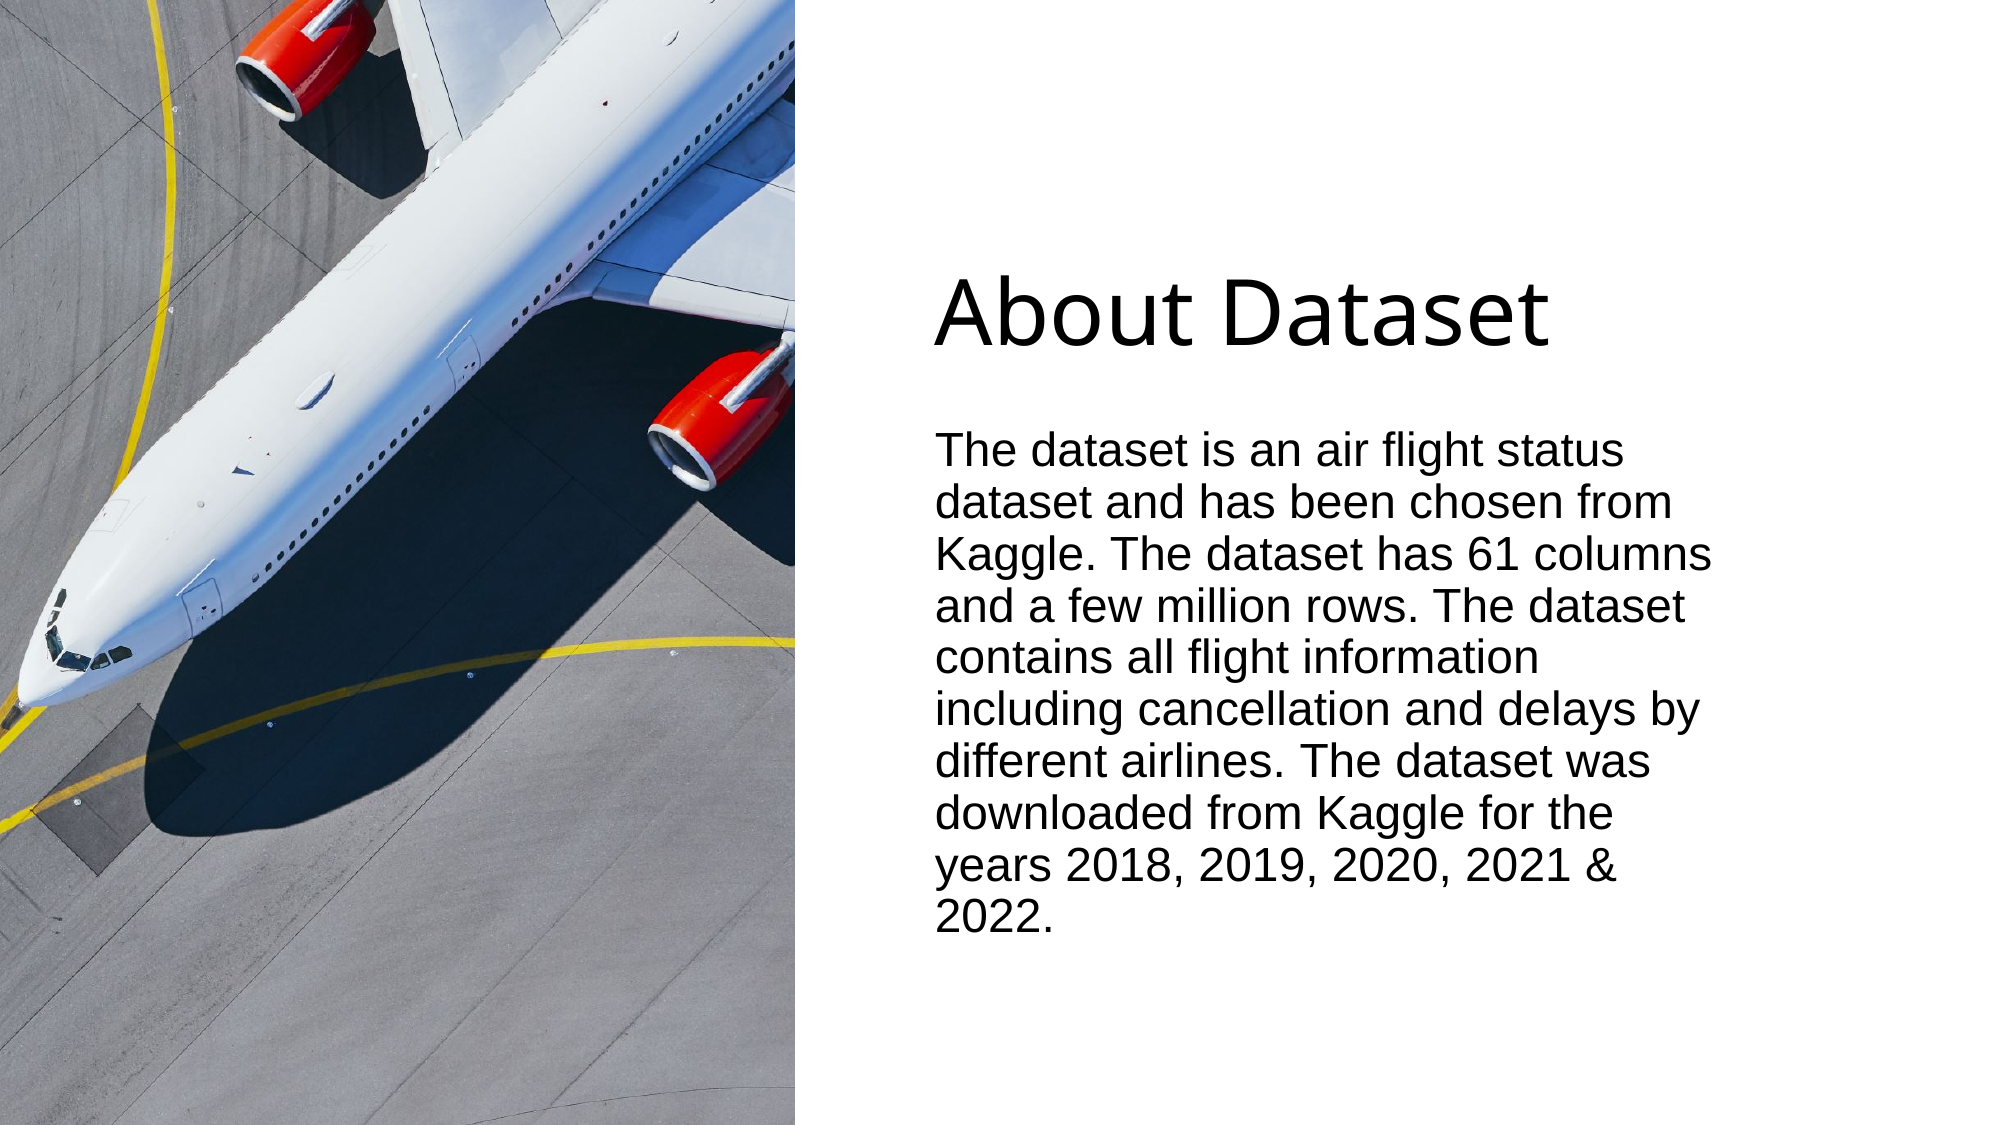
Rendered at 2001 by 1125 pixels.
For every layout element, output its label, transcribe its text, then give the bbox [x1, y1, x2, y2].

list The dataset is an air flight status dataset and has been chosen from Kaggle. The dataset has 61 columns and a few million rows. The dataset contains all flight information including cancellation and delays by different airlines. The dataset was downloaded from Kaggle for the years 2018, 2019, 2020, 2021 & 2022. [919, 417, 1742, 987]
picture [0, 0, 795, 1125]
title About Dataset [919, 140, 1637, 417]
